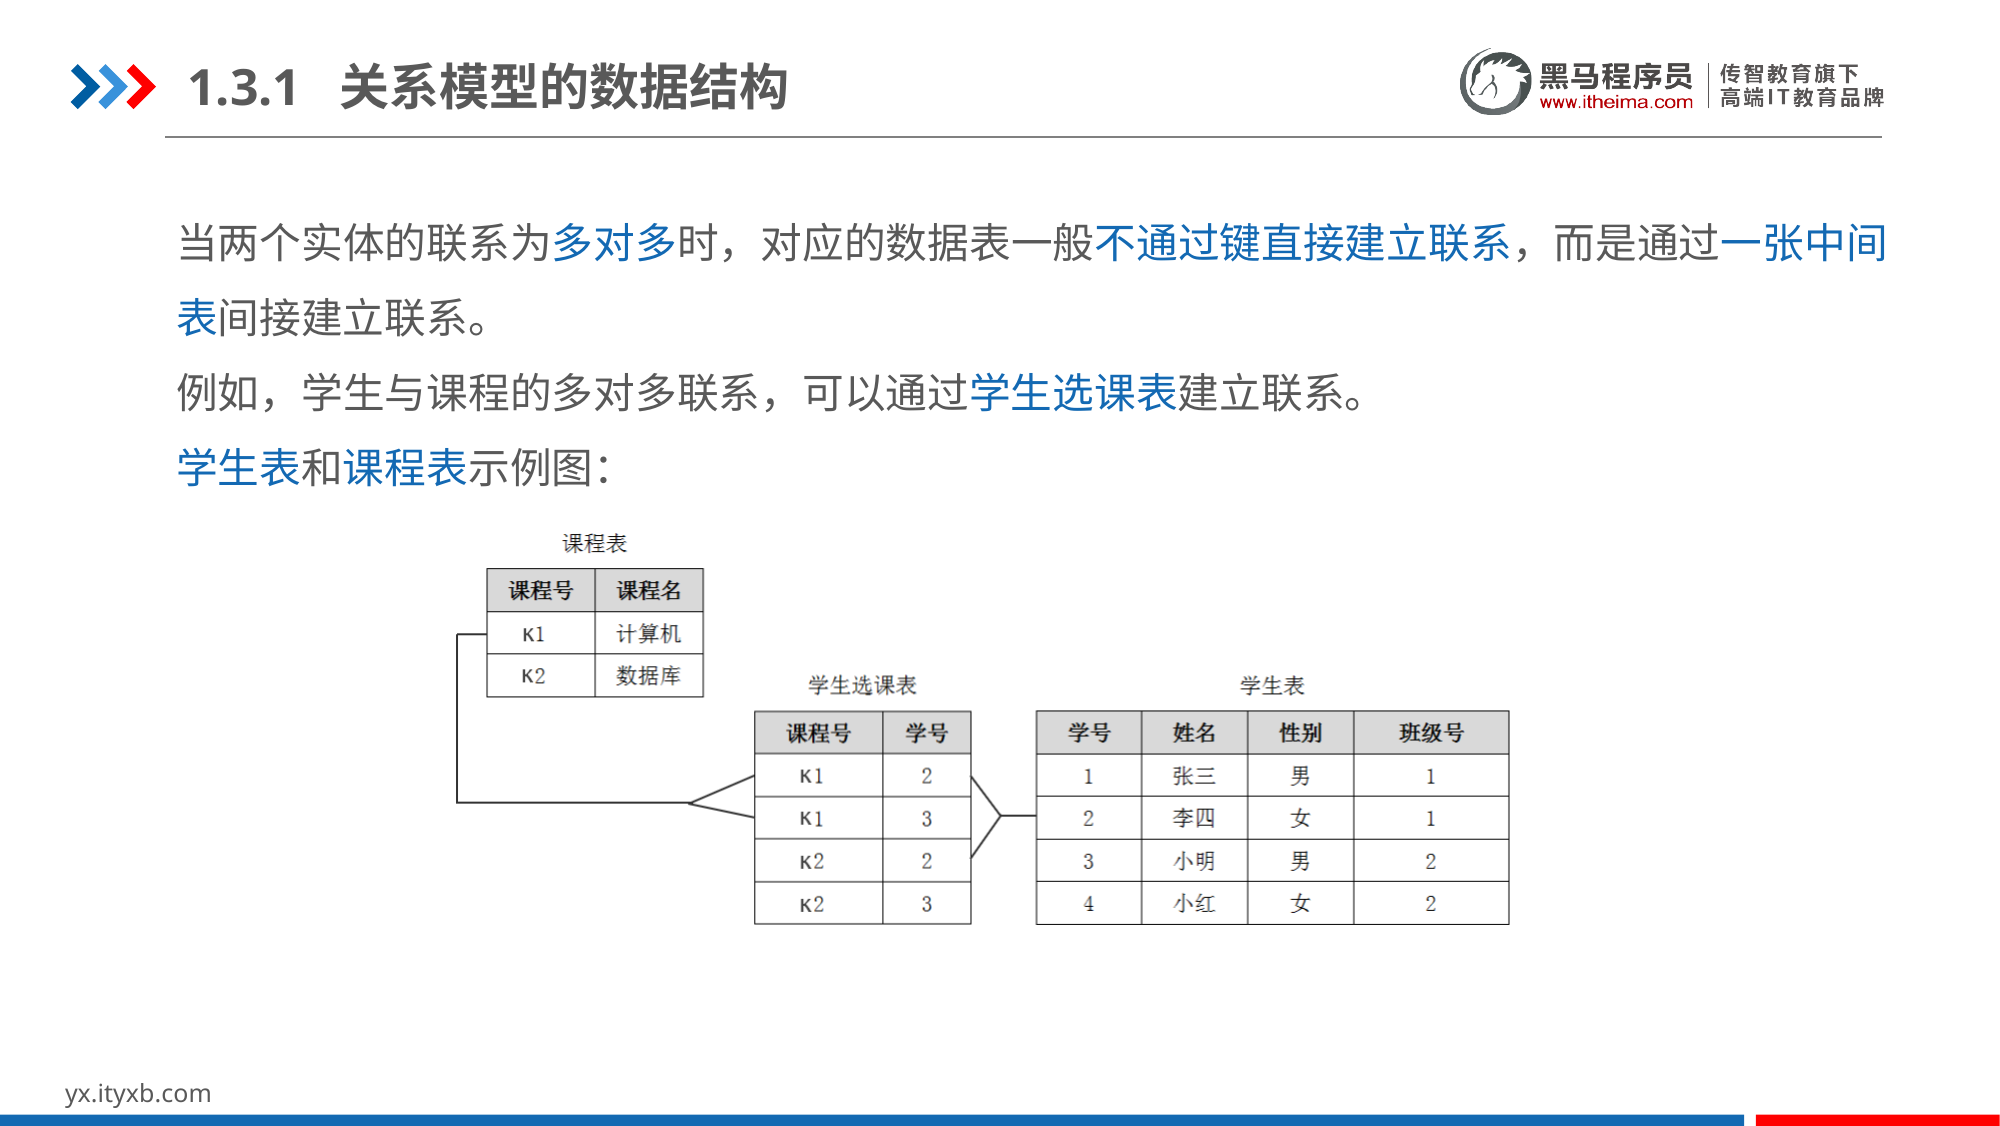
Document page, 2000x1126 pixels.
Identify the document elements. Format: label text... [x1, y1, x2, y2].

picture [1460, 48, 1887, 115]
picture [432, 503, 1544, 963]
text_box 当两个实体的联系为多对多时，对应的数据表一般不通过键直接建立联系，而是通过一张中间表间接建立联系。 例如，学生与课程的多对多联系，可以通过学生选课表建立联系。 学生表和课程表示例图： [161, 184, 1922, 500]
text_box 1.3.1 关系模型的数据结构 [187, 43, 1047, 127]
